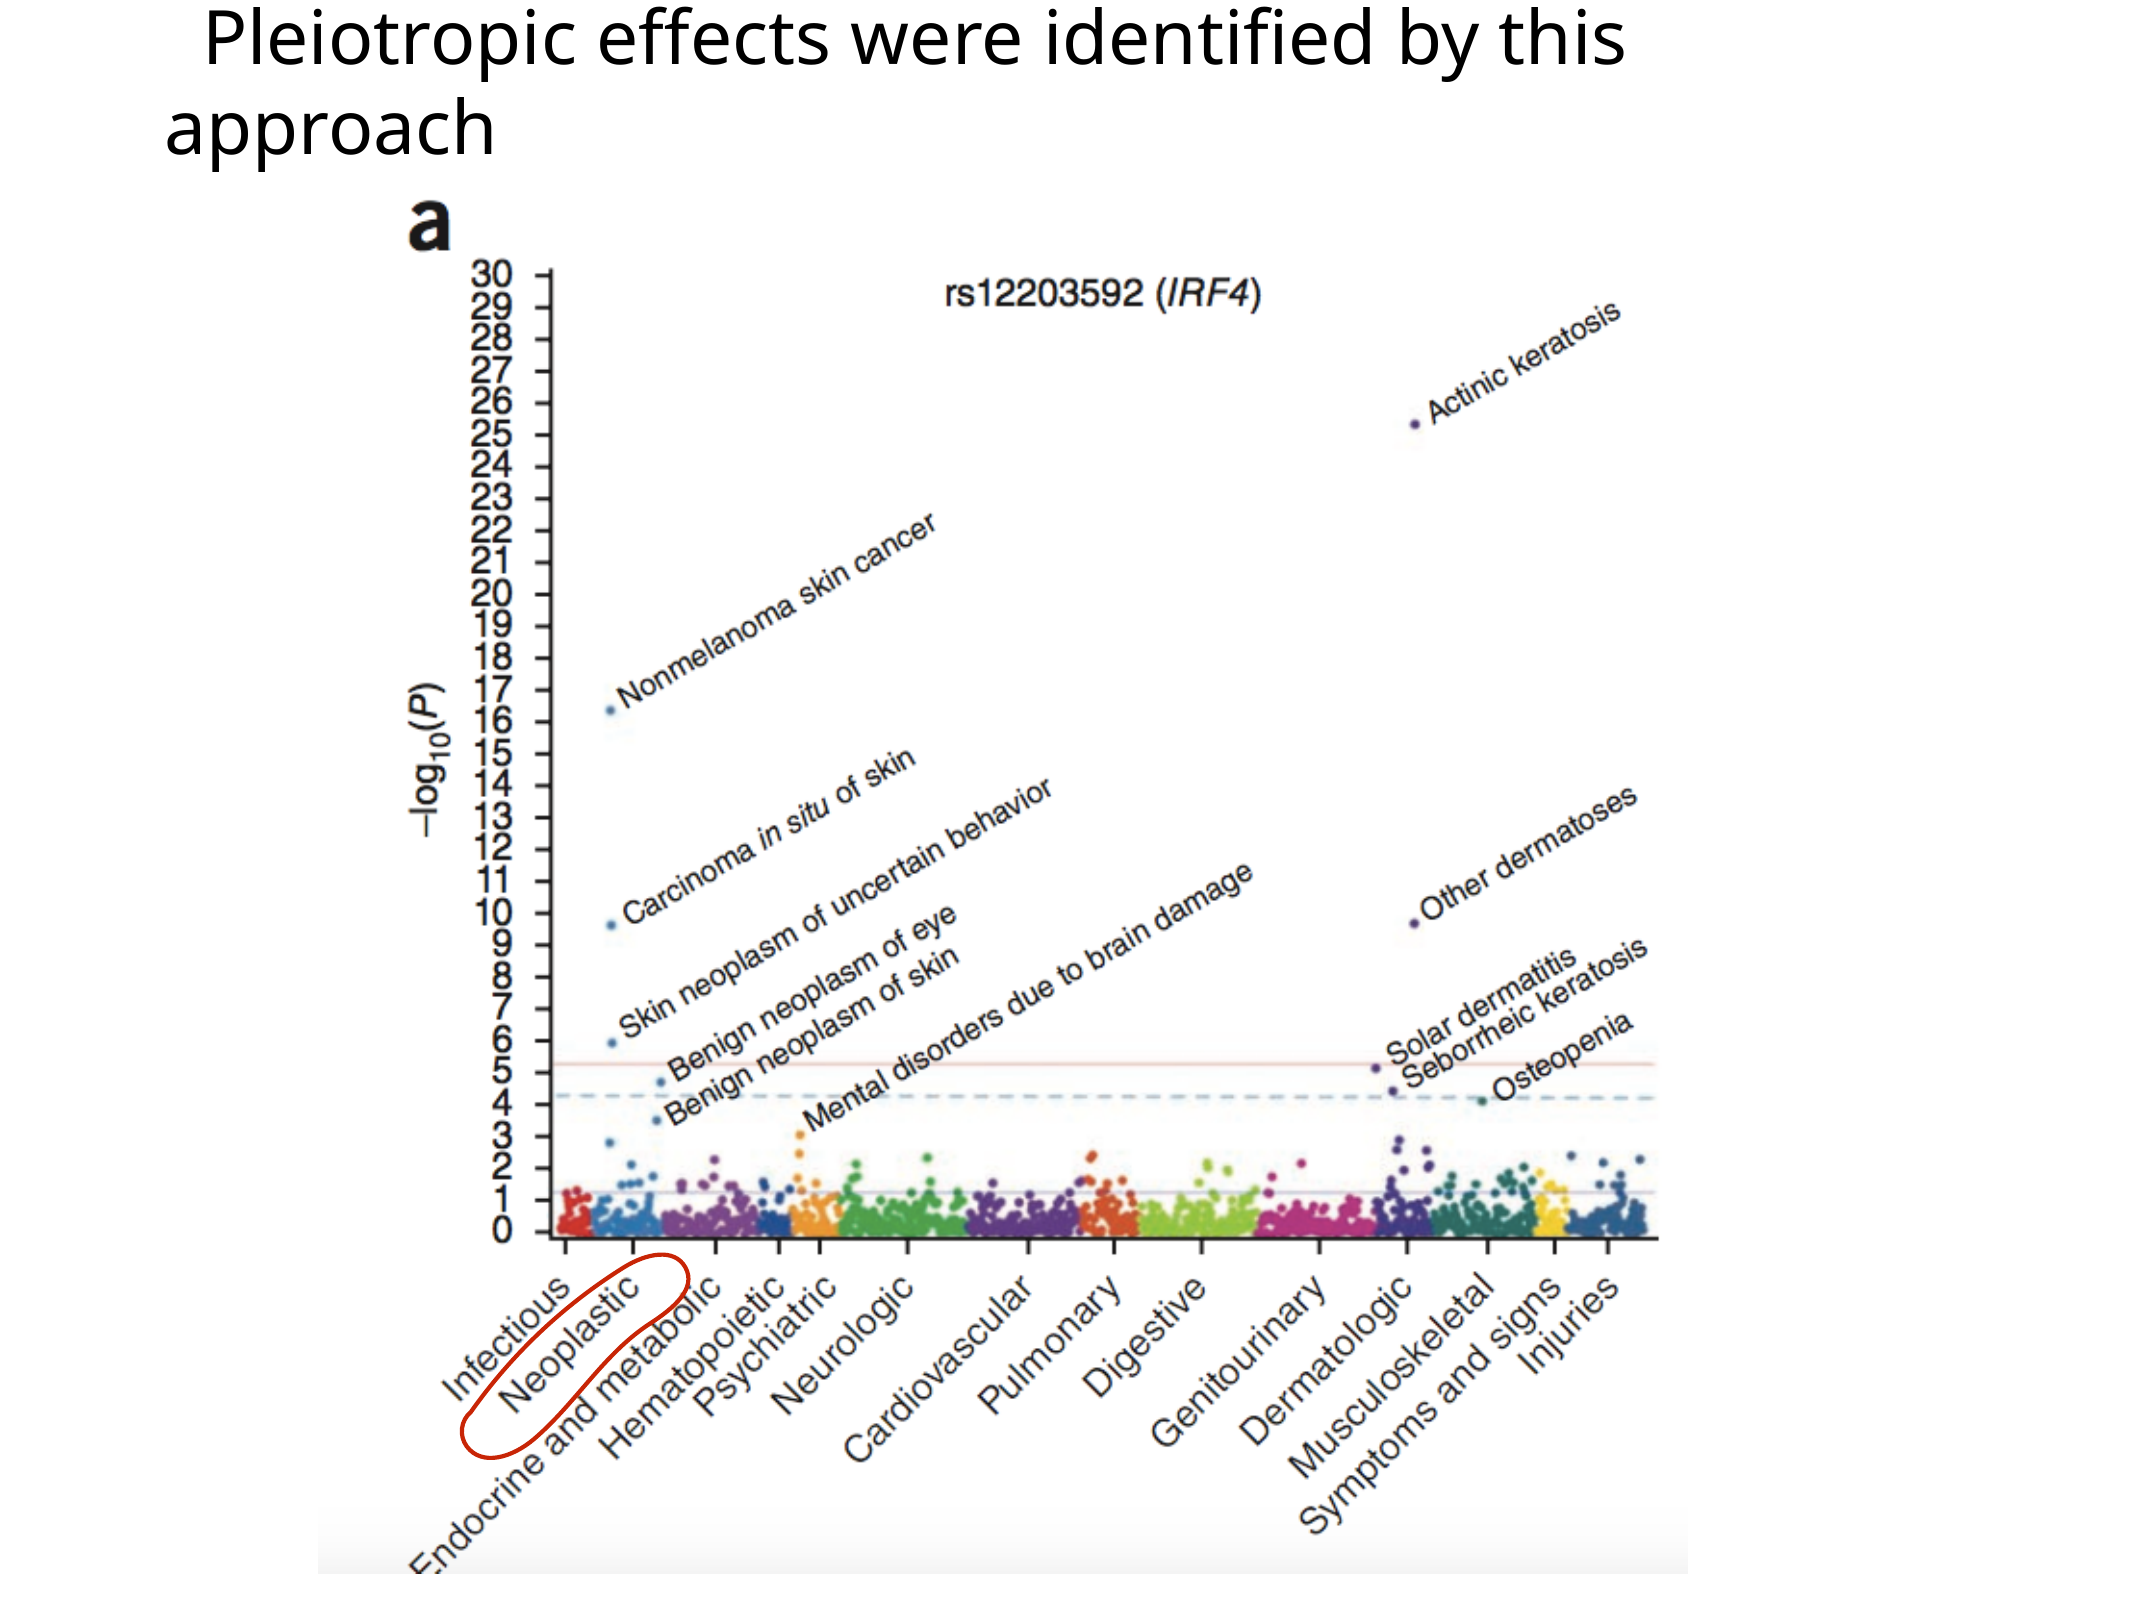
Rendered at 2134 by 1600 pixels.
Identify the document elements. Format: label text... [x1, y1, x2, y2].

title Pleiotropic effects were identified by this approach [155, 14, 1978, 145]
picture [318, 170, 1688, 1575]
